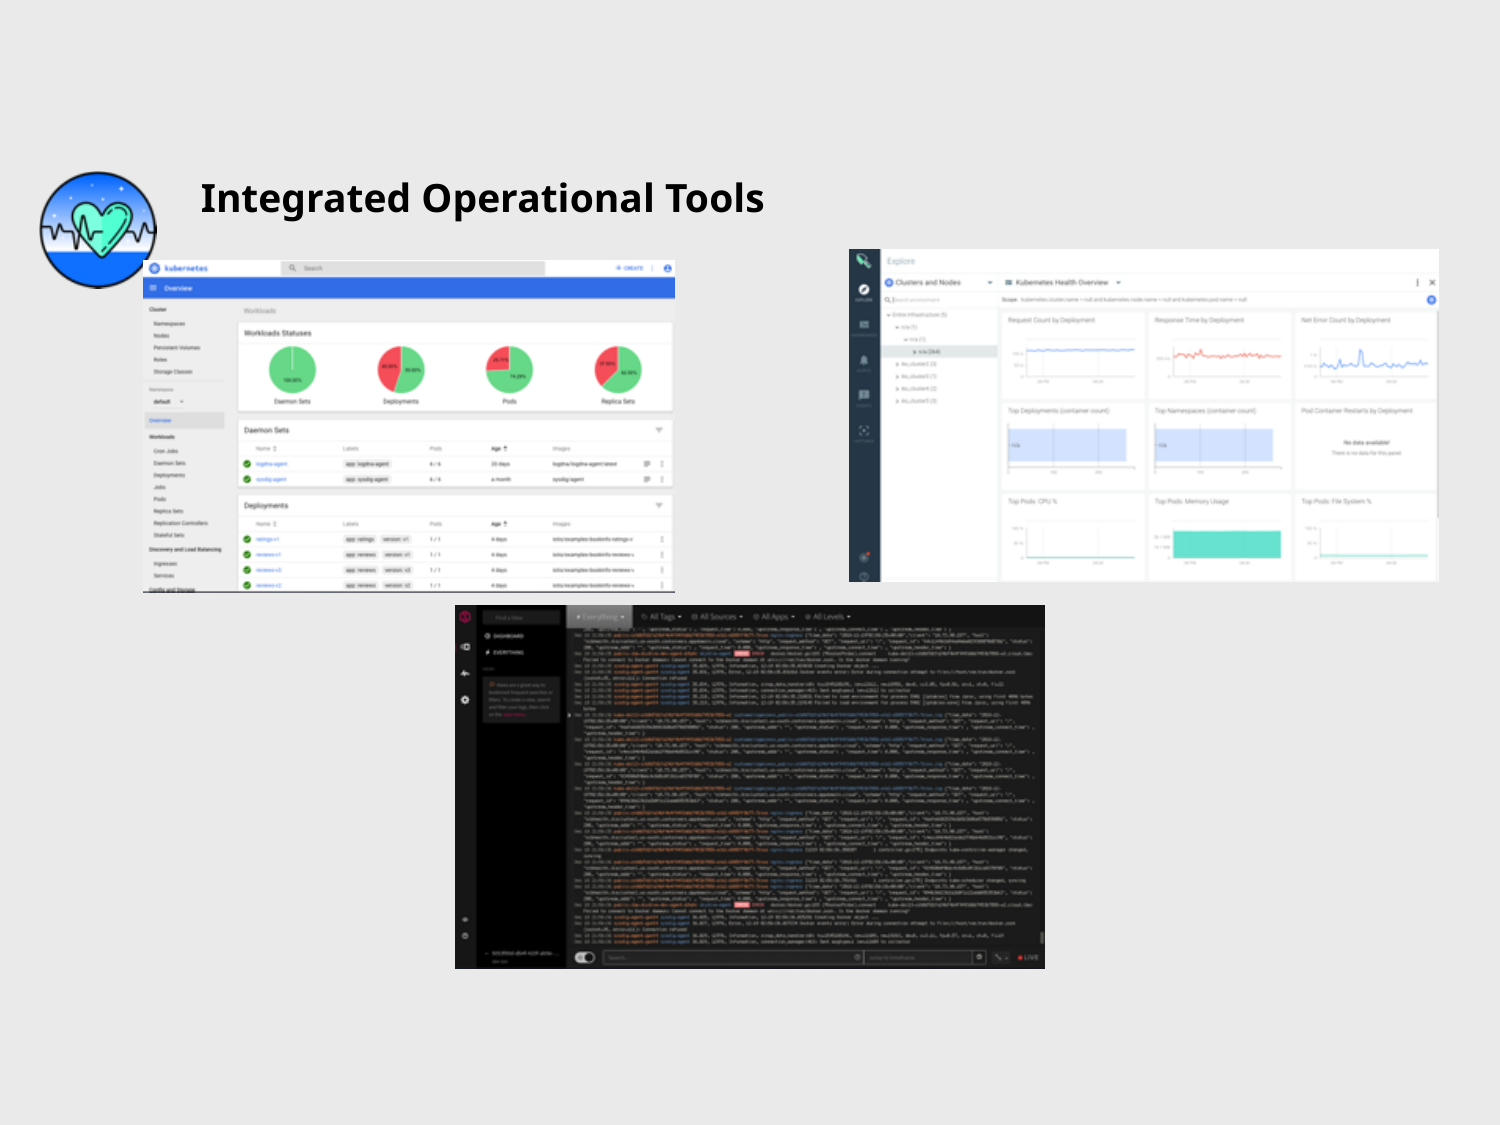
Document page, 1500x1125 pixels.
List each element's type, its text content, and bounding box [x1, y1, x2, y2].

text_box Integrated Operational Tools [197, 169, 891, 223]
picture [849, 249, 1440, 582]
picture [38, 171, 676, 593]
picture [455, 605, 1045, 969]
